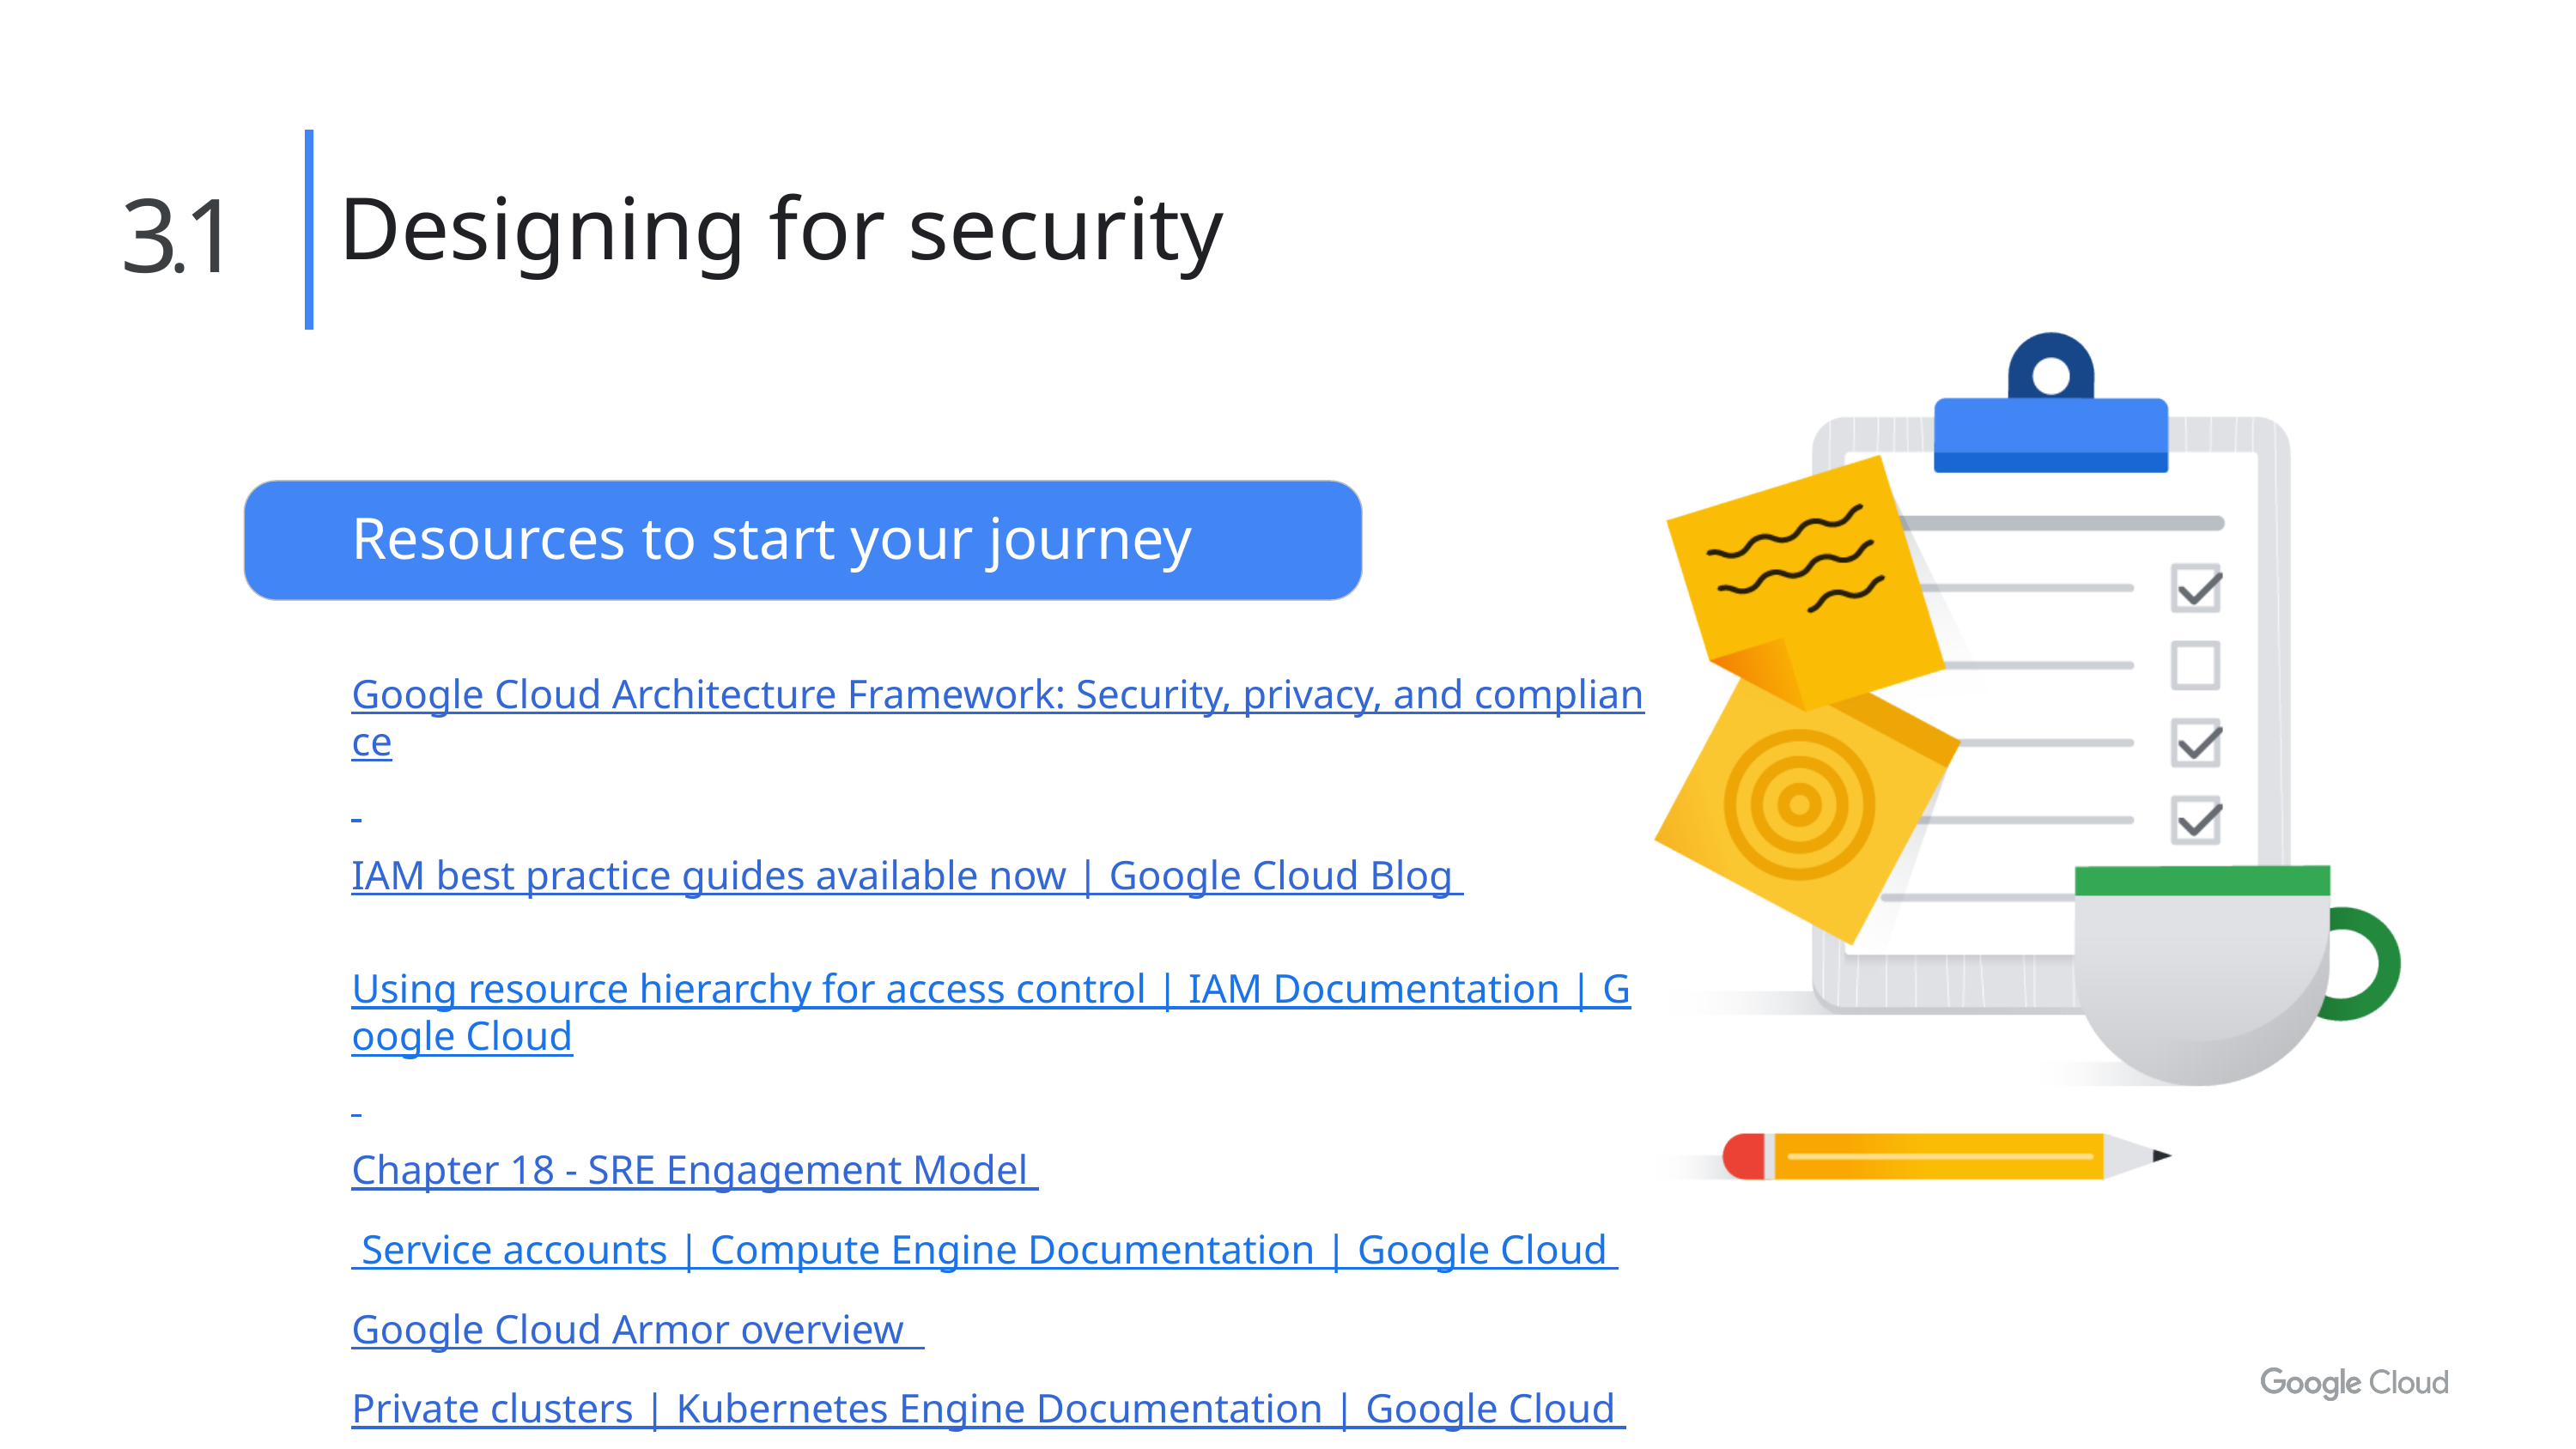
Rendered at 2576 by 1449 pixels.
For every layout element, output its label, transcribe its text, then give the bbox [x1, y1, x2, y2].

picture [1506, 0, 2555, 1449]
text_box . [156, 183, 234, 301]
text_box Resources to start your journey [338, 489, 1501, 585]
text_box Google Cloud Architecture Framework: Security, privacy, and compliance IAM best practice guides available now | Google Cloud Blog Using resource hierarchy for access control | IAM Documentation | Google Cloud Chapter 18 - SRE Engagement Model Service accounts | Compute Engine Documentation | Google Cloud Google Cloud Armor overview Private clusters | Kubernetes Engine Documentation | Google Cloud Understanding IAM custom roles | IAM Documentation | Google Cloud [338, 647, 1502, 1449]
text_box Designing for security [338, 131, 1501, 332]
text_box [305, 130, 314, 330]
text_box 3 1 [107, 147, 305, 316]
text_box [244, 480, 1358, 601]
